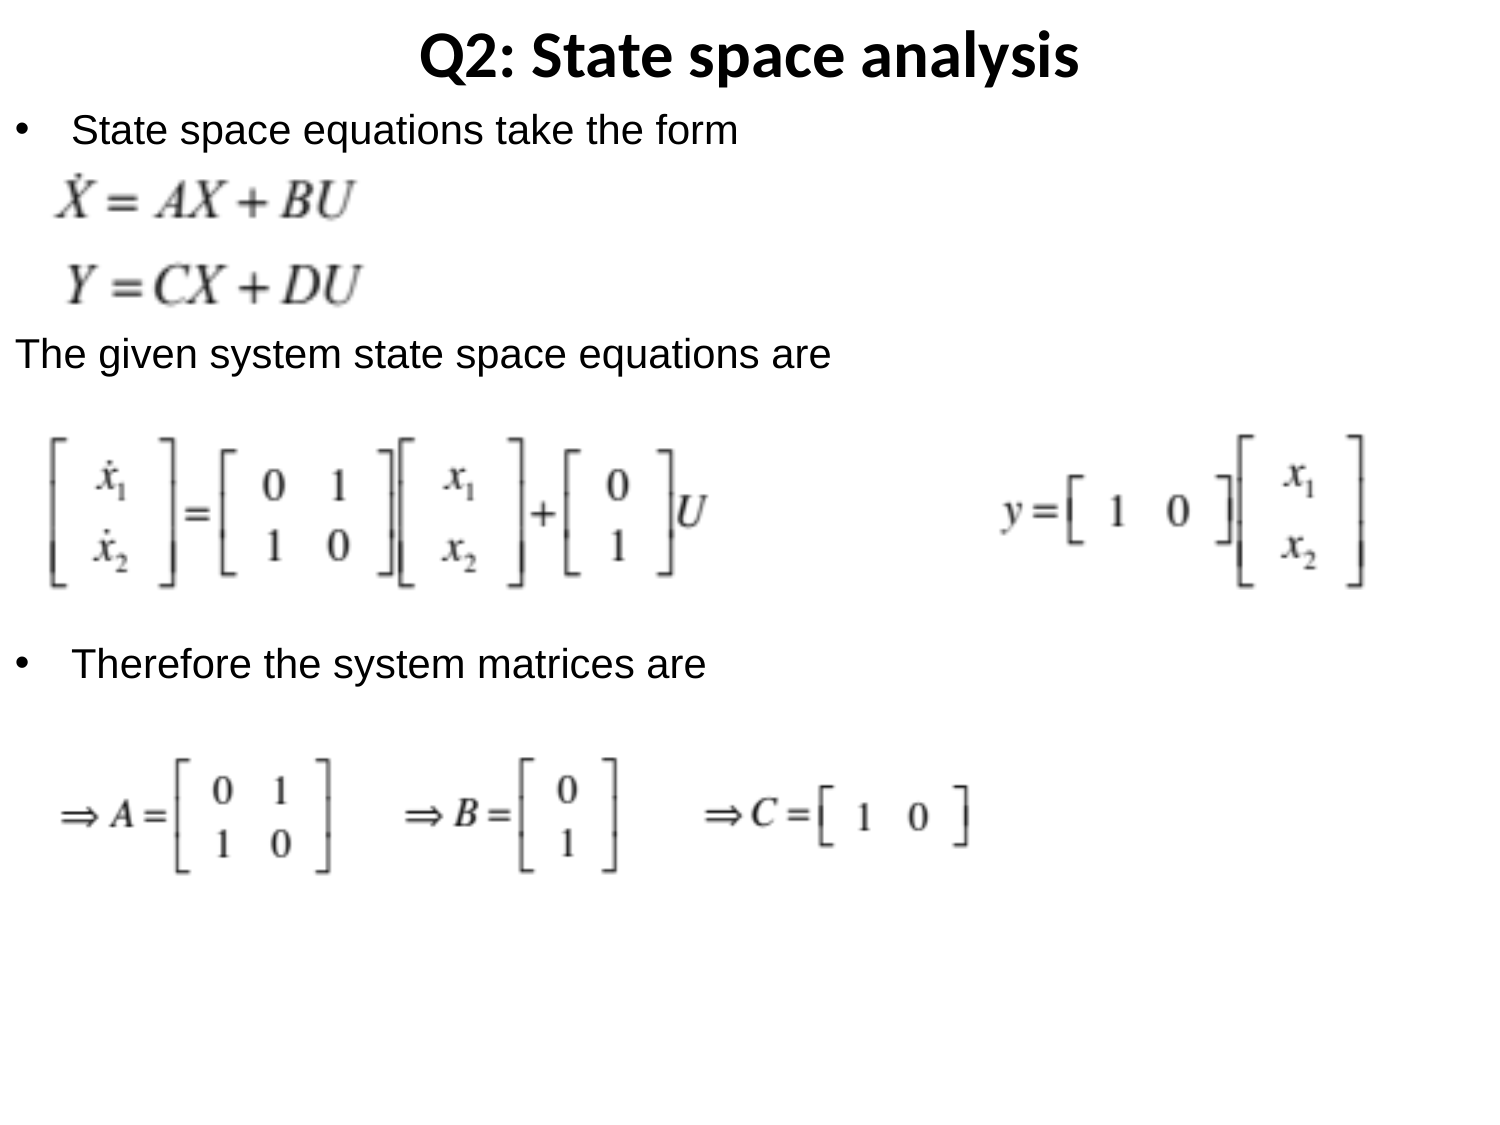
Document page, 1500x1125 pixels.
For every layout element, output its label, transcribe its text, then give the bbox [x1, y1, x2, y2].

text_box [59, 252, 371, 312]
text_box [57, 749, 334, 877]
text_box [401, 750, 620, 875]
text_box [45, 161, 362, 226]
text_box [45, 427, 715, 594]
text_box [699, 776, 970, 852]
text_box Therefore the system matrices are [0, 629, 1214, 695]
text_box Q2: State space analysis [74, 1, 1425, 100]
text_box State space equations take the form [0, 95, 943, 161]
text_box The given system state space equations are [0, 319, 1475, 385]
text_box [995, 427, 1369, 591]
